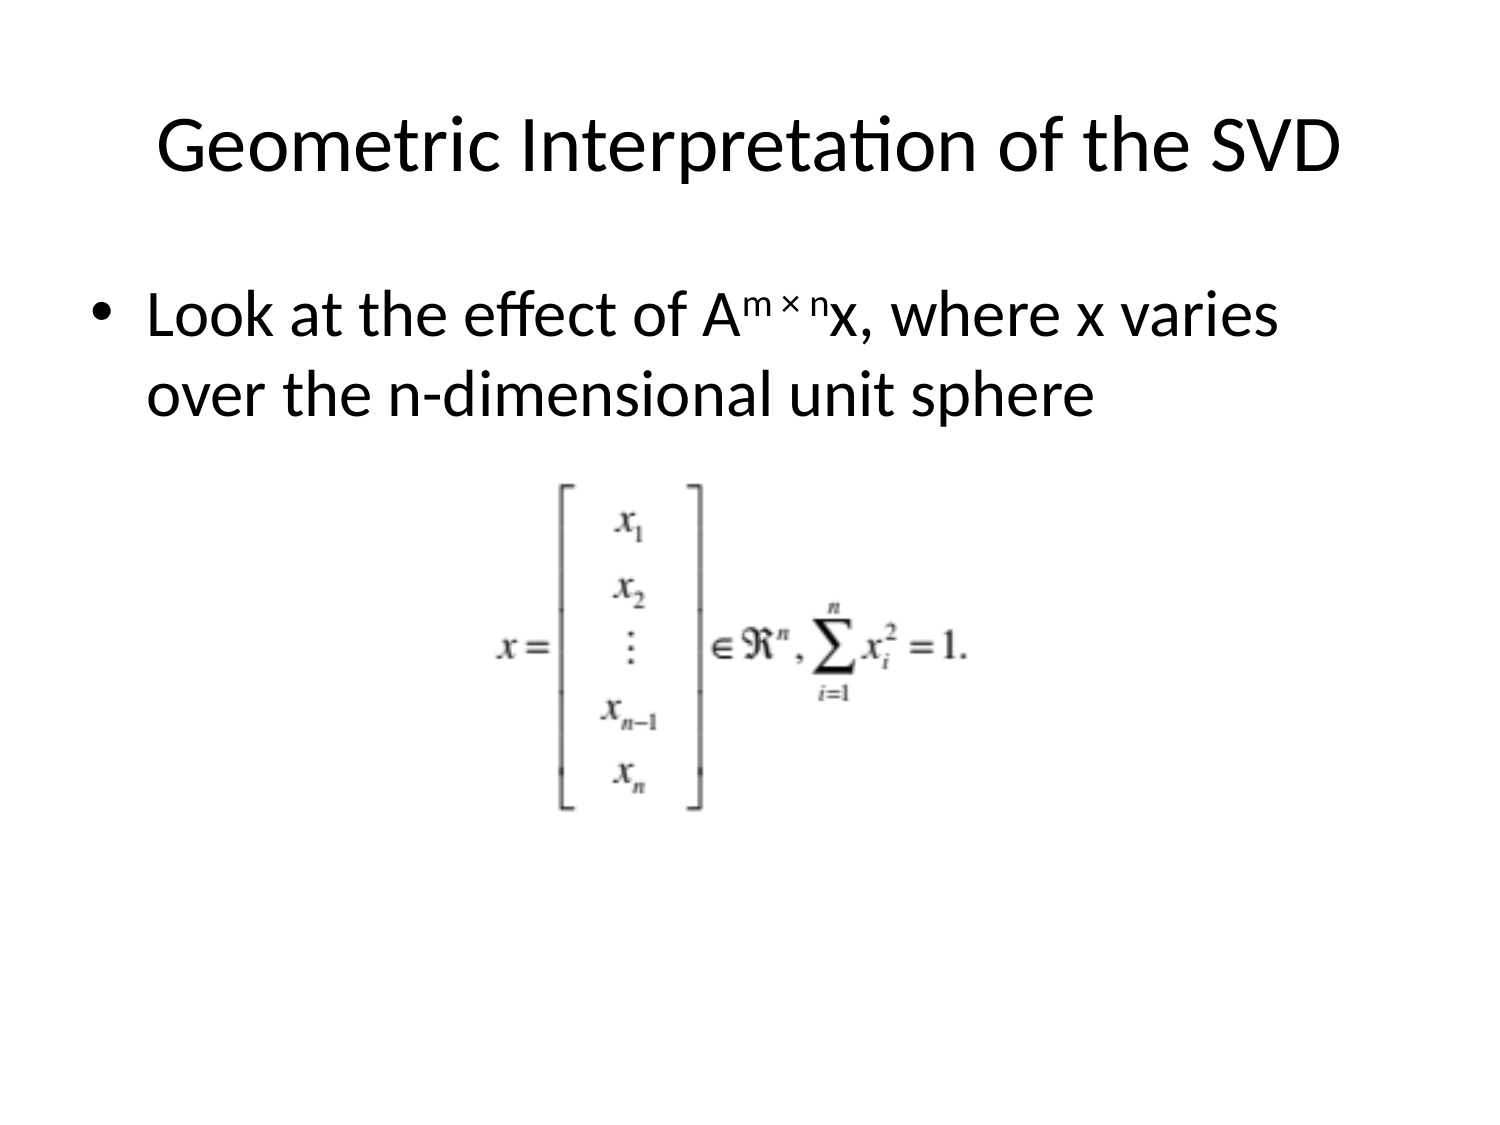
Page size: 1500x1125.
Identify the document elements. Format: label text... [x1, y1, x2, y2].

list Look at the effect of Am × nx, where x varies over the n-dimensional unit sphere [75, 262, 1425, 1005]
title Geometric Interpretation of the SVD [75, 45, 1425, 233]
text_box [491, 476, 969, 813]
